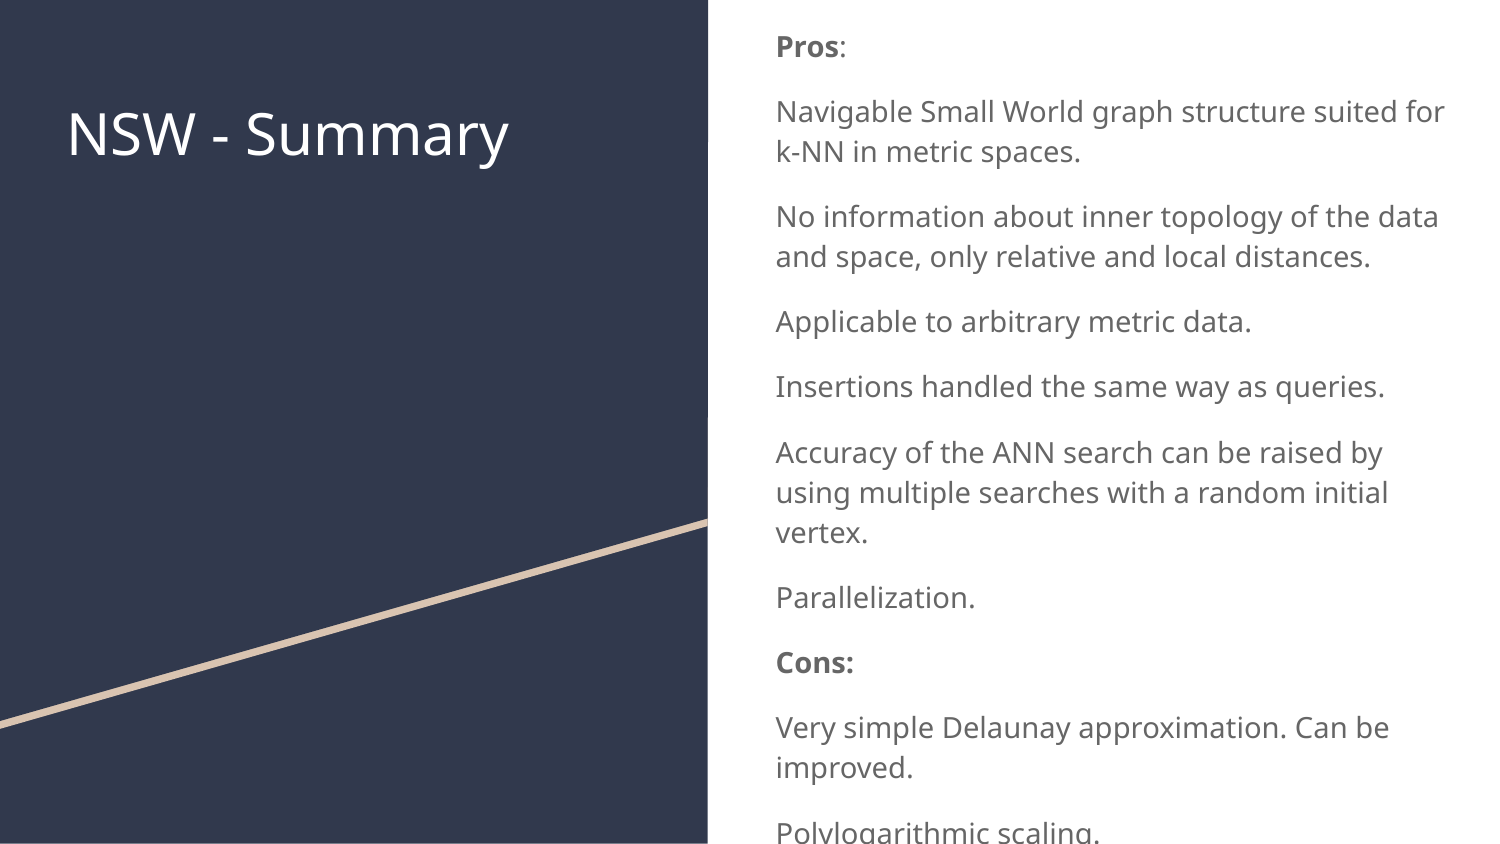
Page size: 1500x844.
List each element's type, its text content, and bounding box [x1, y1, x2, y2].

title NSW - Summary [51, 82, 660, 494]
list Pros: Navigable Small World graph structure suited for k-NN in metric spaces. No information about inner topology of the data and space, only relative and local distances. Applicable to arbitrary metric data. Insertions handled the same way as queries. Accuracy of the ANN search can be raised by using multiple searches with a random initial vertex. Parallelization. Cons: Very simple Delaunay approximation. Can be improved. Polylogarithmic scaling. [760, 7, 1479, 844]
